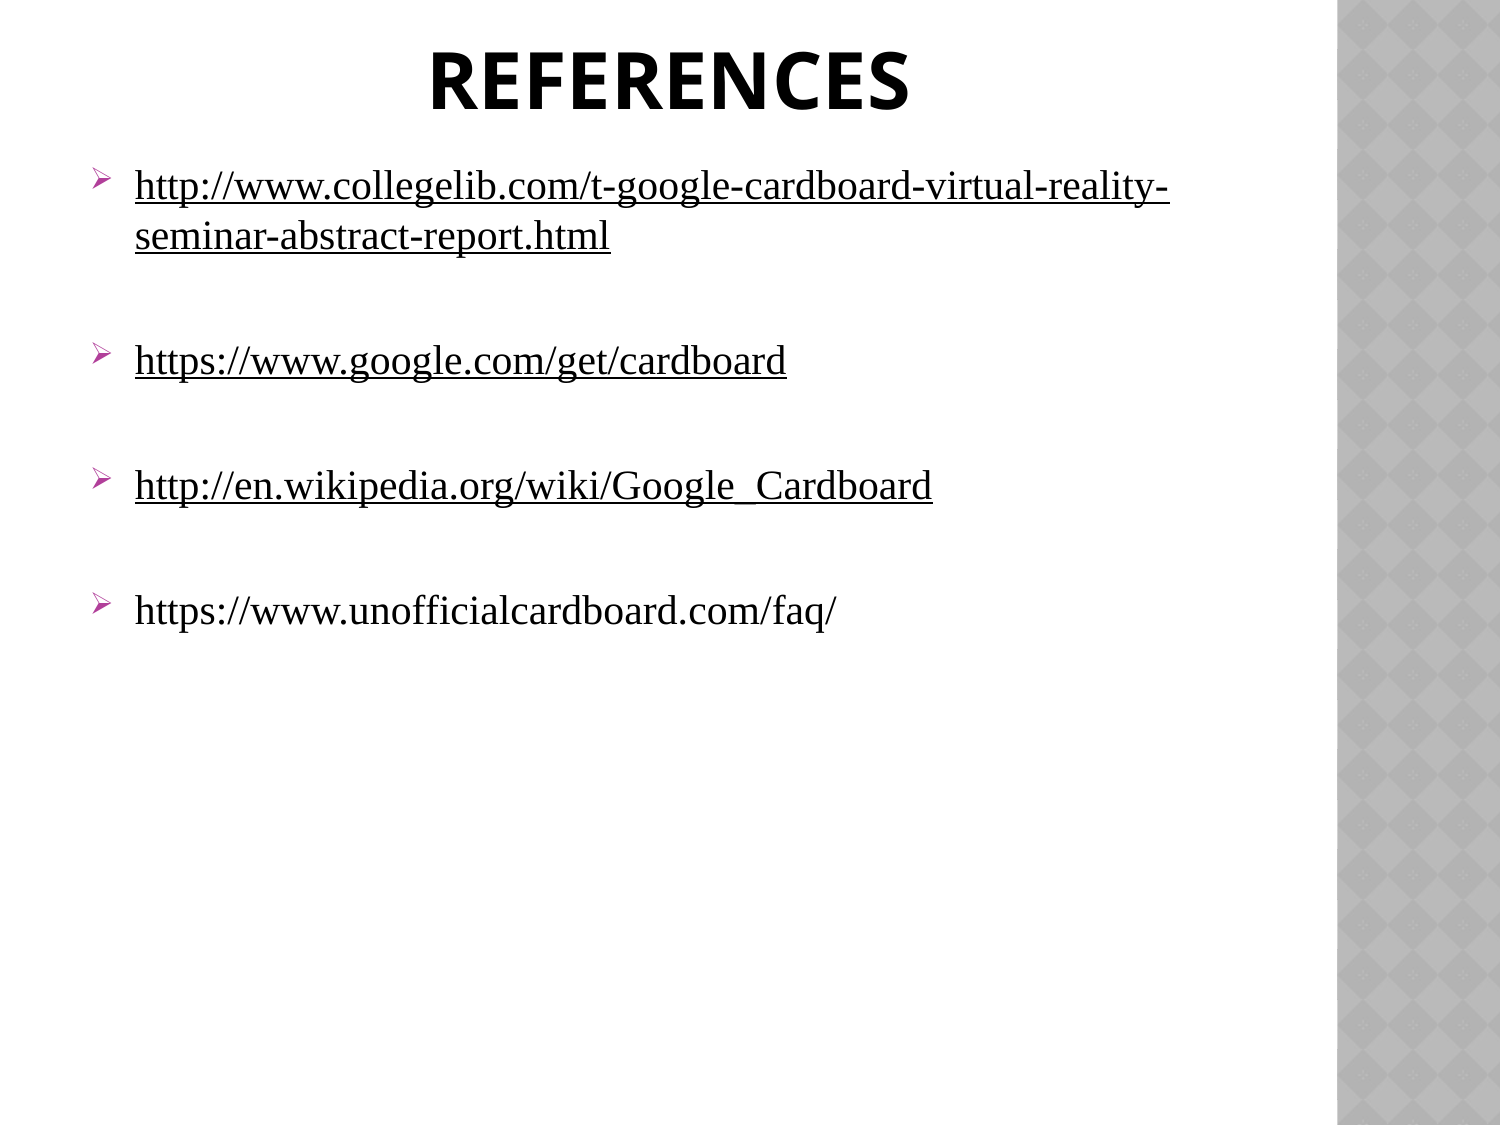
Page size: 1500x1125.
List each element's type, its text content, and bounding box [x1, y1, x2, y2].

title references [75, 24, 1263, 125]
list http://www.collegelib.com/t-google-cardboard-virtual-reality-seminar-abstract-report.html https://www.google.com/get/cardboard http://en.wikipedia.org/wiki/Google_Cardboard https://www.unofficialcardboard.com/faq/ [75, 149, 1263, 1059]
